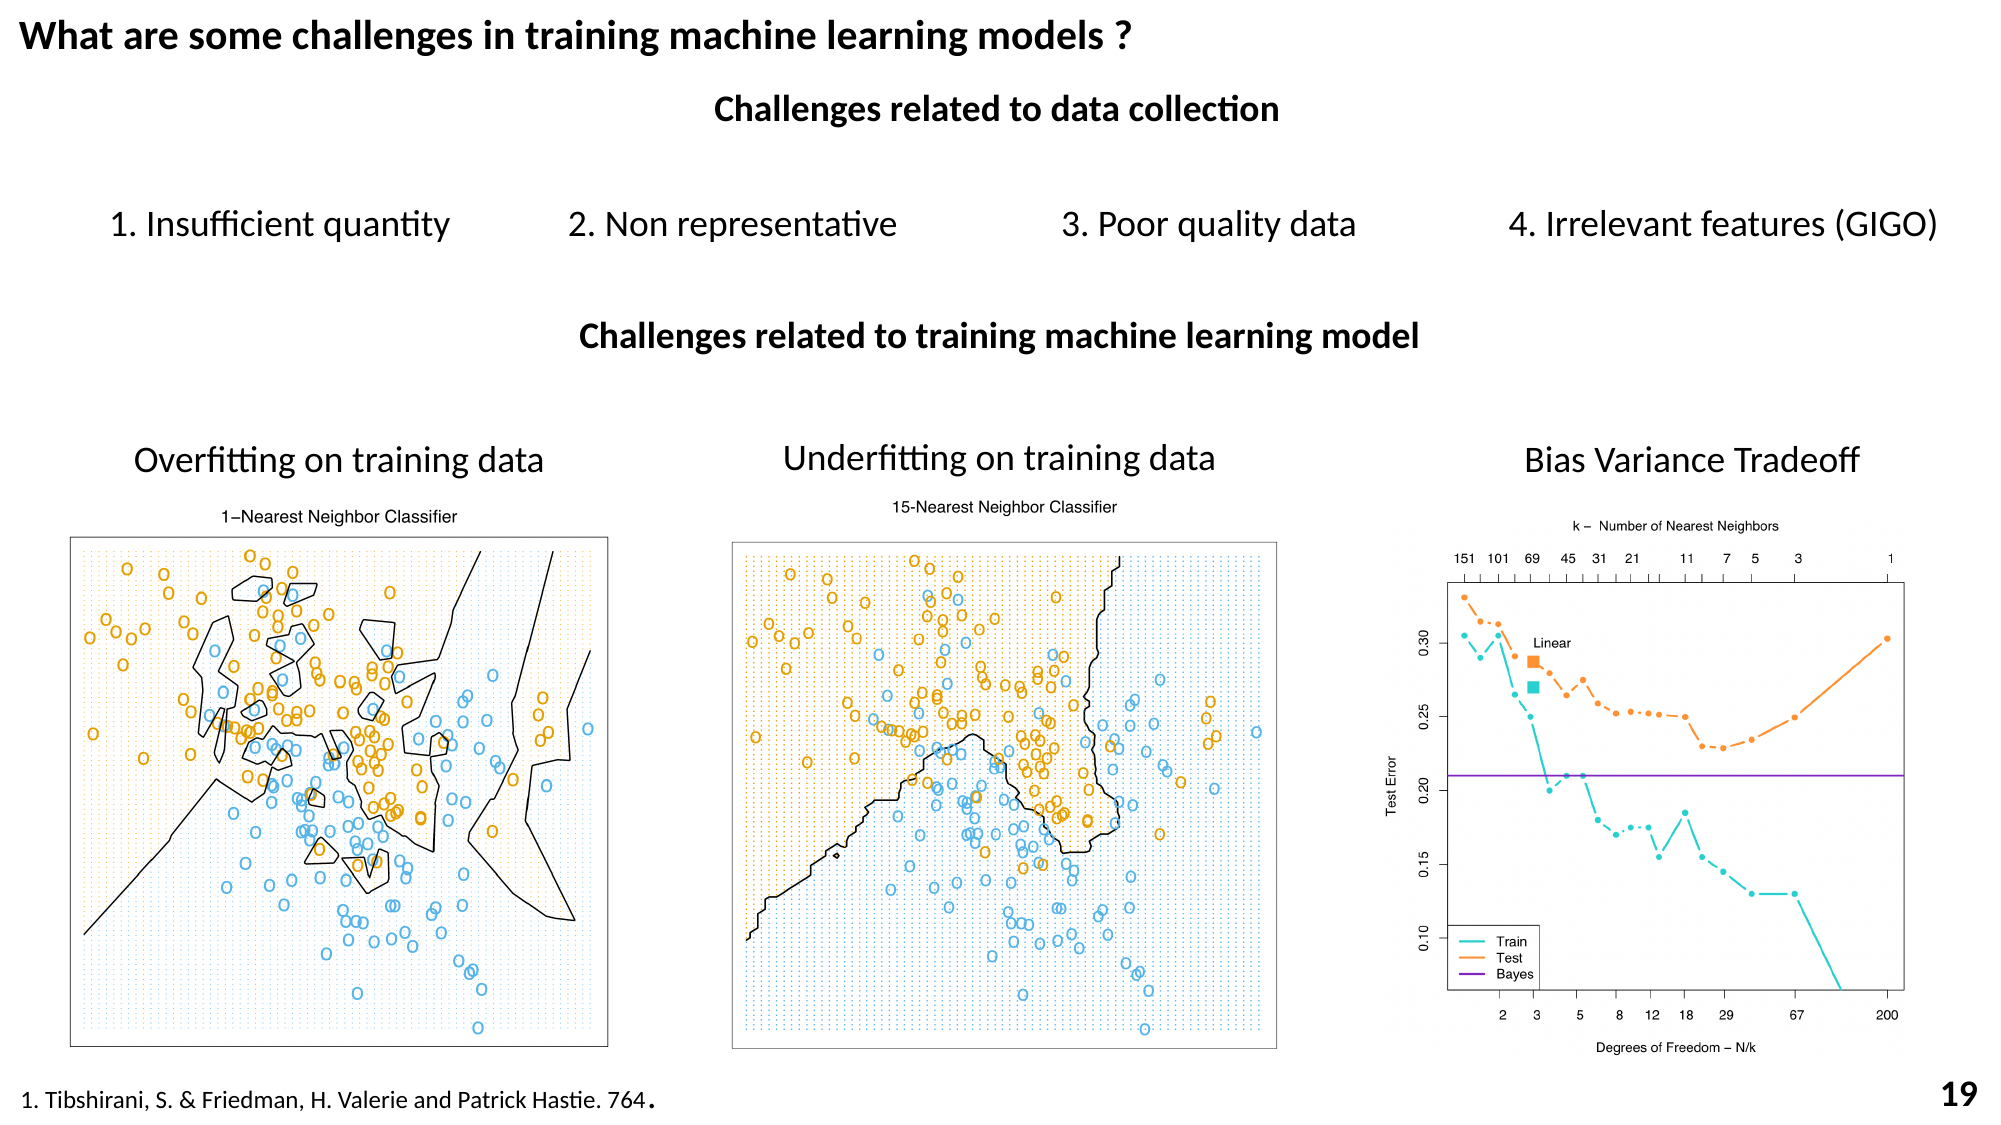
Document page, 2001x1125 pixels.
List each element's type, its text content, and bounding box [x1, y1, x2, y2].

text_box 3. Poor quality data [997, 191, 1421, 252]
text_box 1. Insufficient quantity [94, 191, 466, 252]
text_box Bias Variance Tradeoff [1509, 427, 1876, 488]
text_box Overfitting on training data [118, 427, 561, 488]
picture [721, 495, 1279, 1053]
text_box 1. Tibshirani, S. & Friedman, H. Valerie and Patrick Hastie. 764. [5, 1063, 1014, 1123]
text_box Challenges related to training machine learning model [496, 303, 1504, 364]
picture [58, 499, 621, 1062]
picture [1379, 515, 1922, 1058]
text_box Underfitting on training data [768, 425, 1232, 486]
slide_number 19 [1542, 1061, 1993, 1122]
text_box 2. Non representative [534, 191, 931, 252]
text_box Challenges related to data collection [493, 76, 1502, 137]
text_box What are some challenges in training machine learning models ? [4, 0, 1149, 65]
text_box 4. Irrelevant features (GIGO) [1488, 191, 1959, 252]
